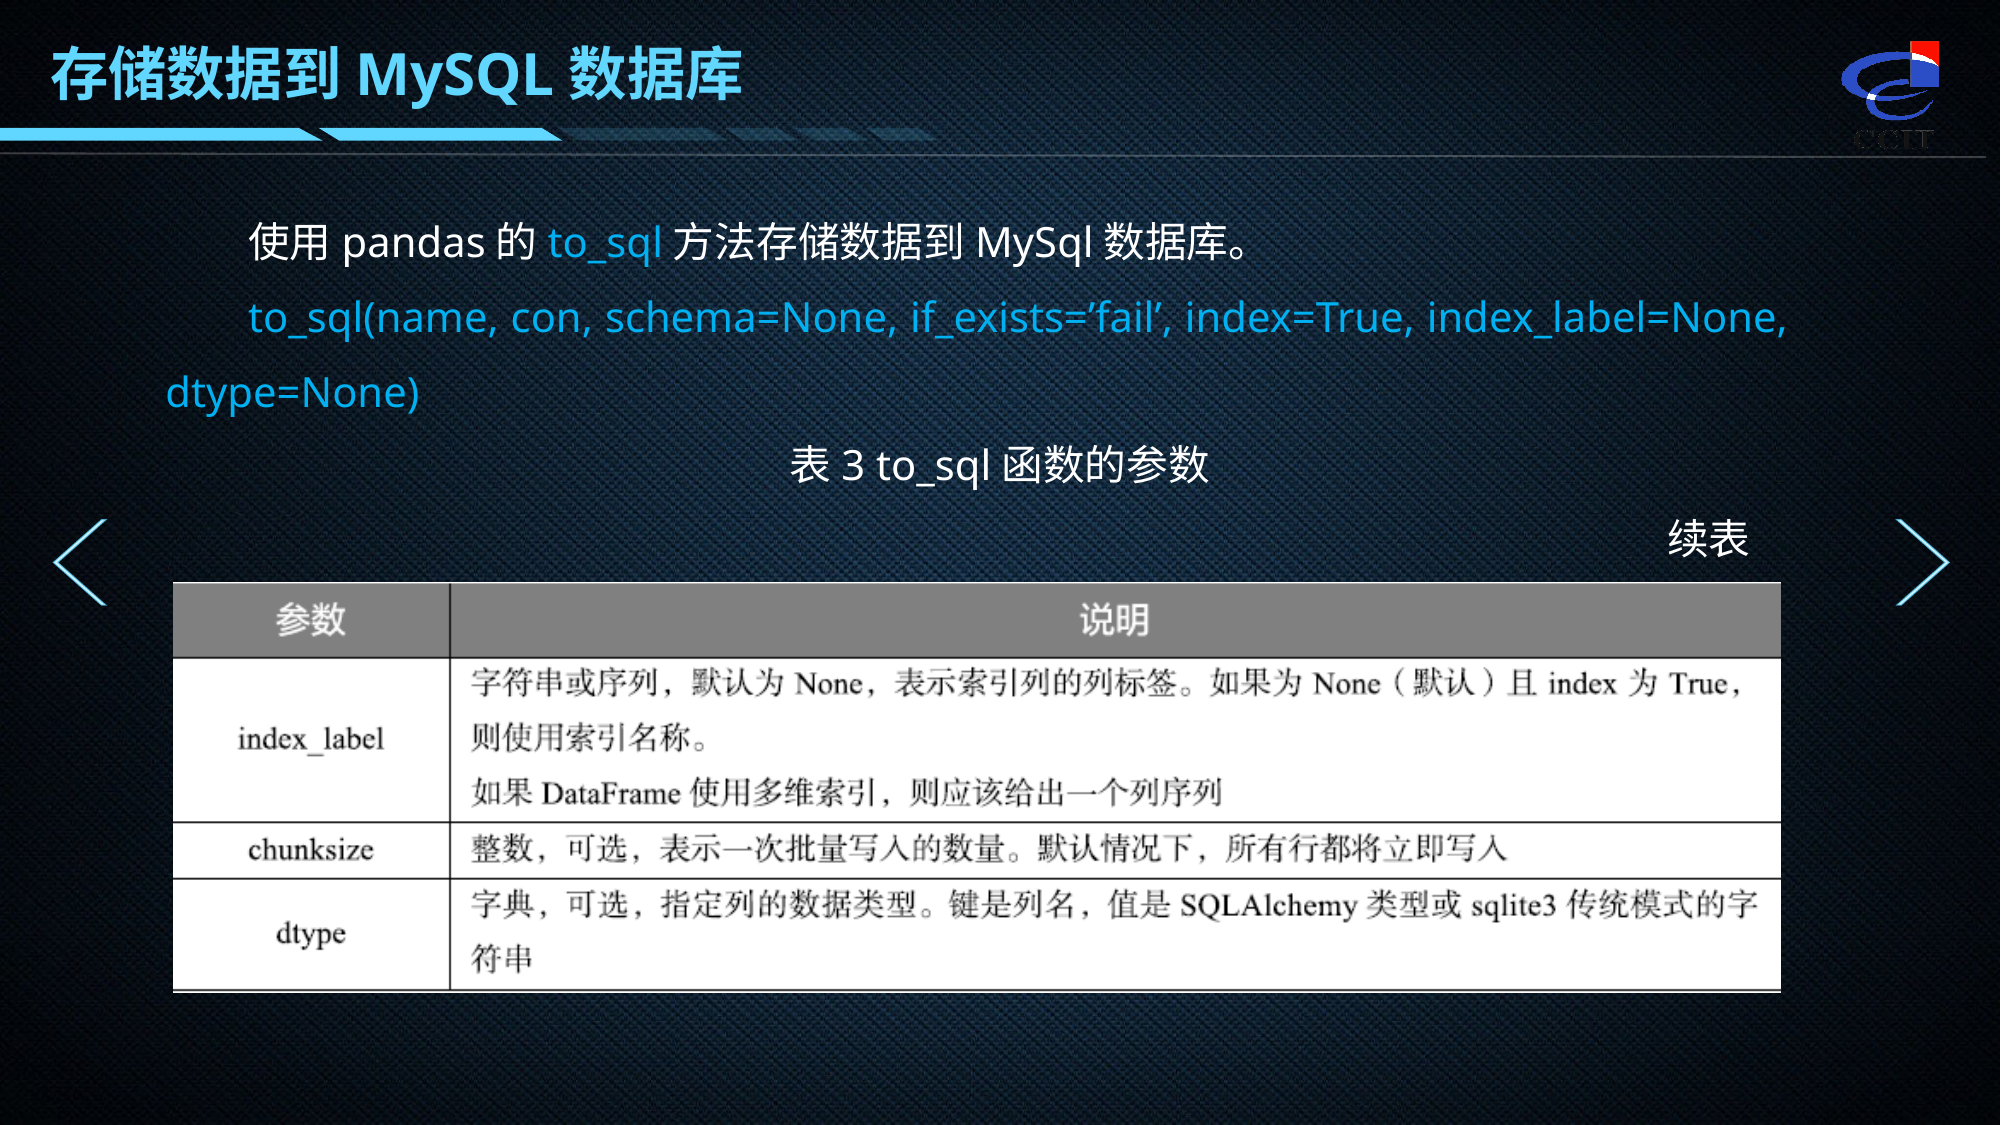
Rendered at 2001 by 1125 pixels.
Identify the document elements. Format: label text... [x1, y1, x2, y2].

text_box 存储数据到MySQL数据库 [35, 29, 1277, 115]
text_box 表3 to_sql函数的参数 [616, 431, 1384, 497]
picture [0, 0, 2000, 1125]
text_box 续表 [1636, 480, 1781, 571]
text_box 使用pandas的to_sql方法存储数据到MySql数据库。 to_sql(name, con, schema=None, if_exists=’fail’, index=True, index_label=None, dtype=None) [150, 183, 1804, 424]
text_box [0, 152, 1987, 159]
